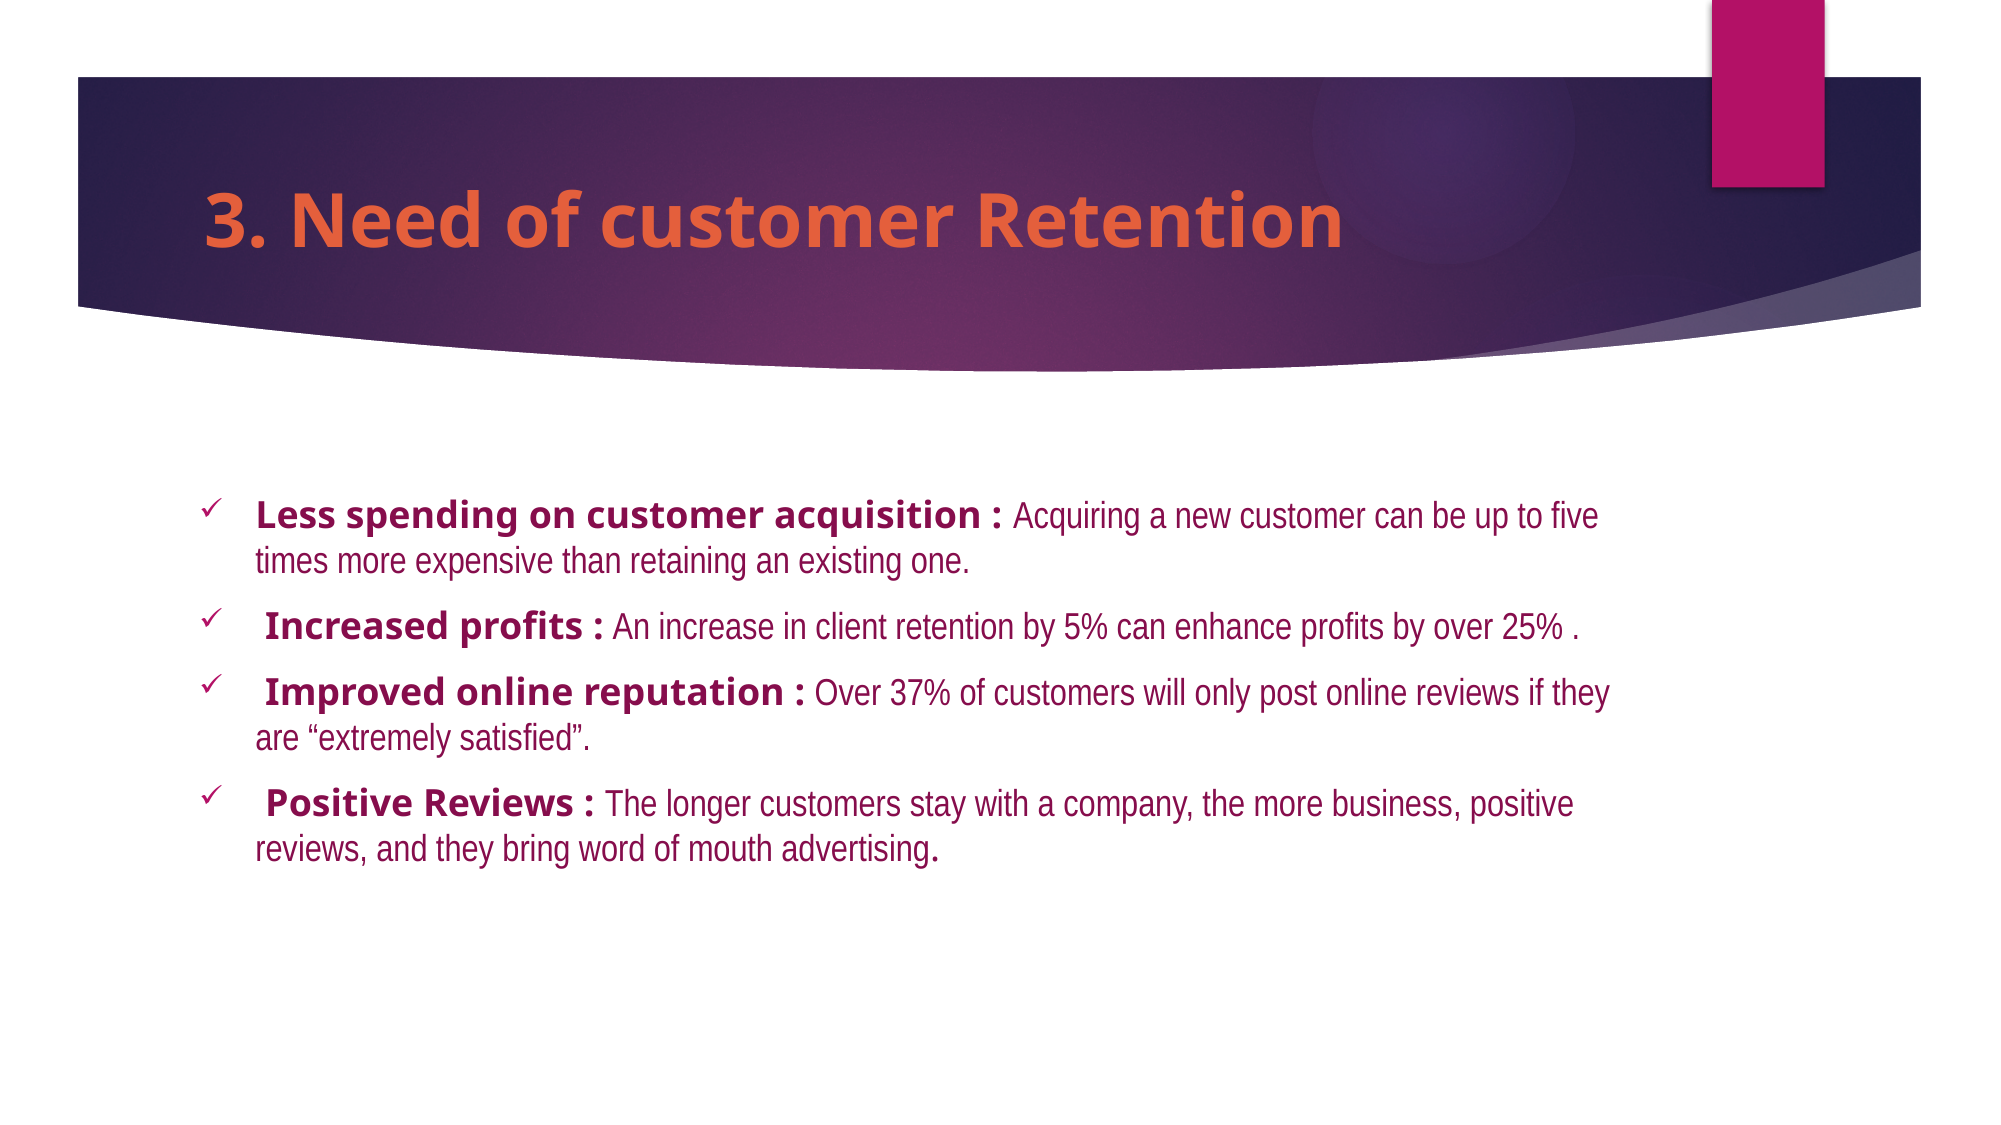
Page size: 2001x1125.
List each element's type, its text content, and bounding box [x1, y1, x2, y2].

list Less spending on customer acquisition : Acquiring a new customer can be up to five times more expensive than retaining an existing one. Increased profits : An increase in client retention by 5% can enhance profits by over 25% . Improved online reputation : Over 37% of customers will only post online reviews if they are “extremely satisfied”. Positive Reviews : The longer customers stay with a company, the more business, positive reviews, and they bring word of mouth advertising. [184, 483, 1632, 1045]
title 3. Need of customer Retention [189, 159, 1627, 276]
